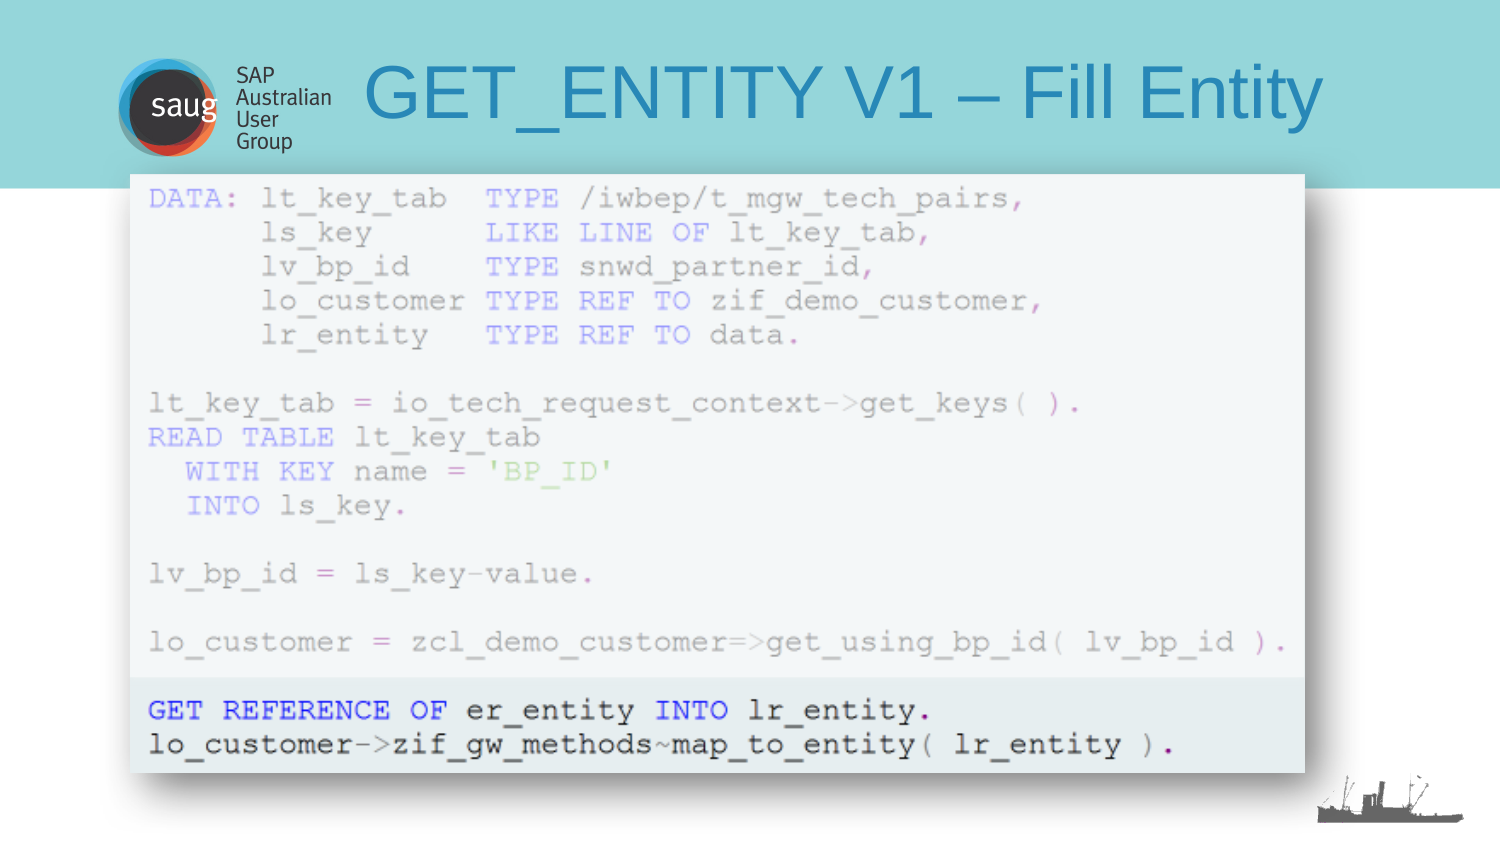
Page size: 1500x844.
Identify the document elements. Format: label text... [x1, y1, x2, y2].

title GET_ENTITY V1 – Fill Entity [348, 0, 1477, 178]
picture [0, 0, 1500, 844]
